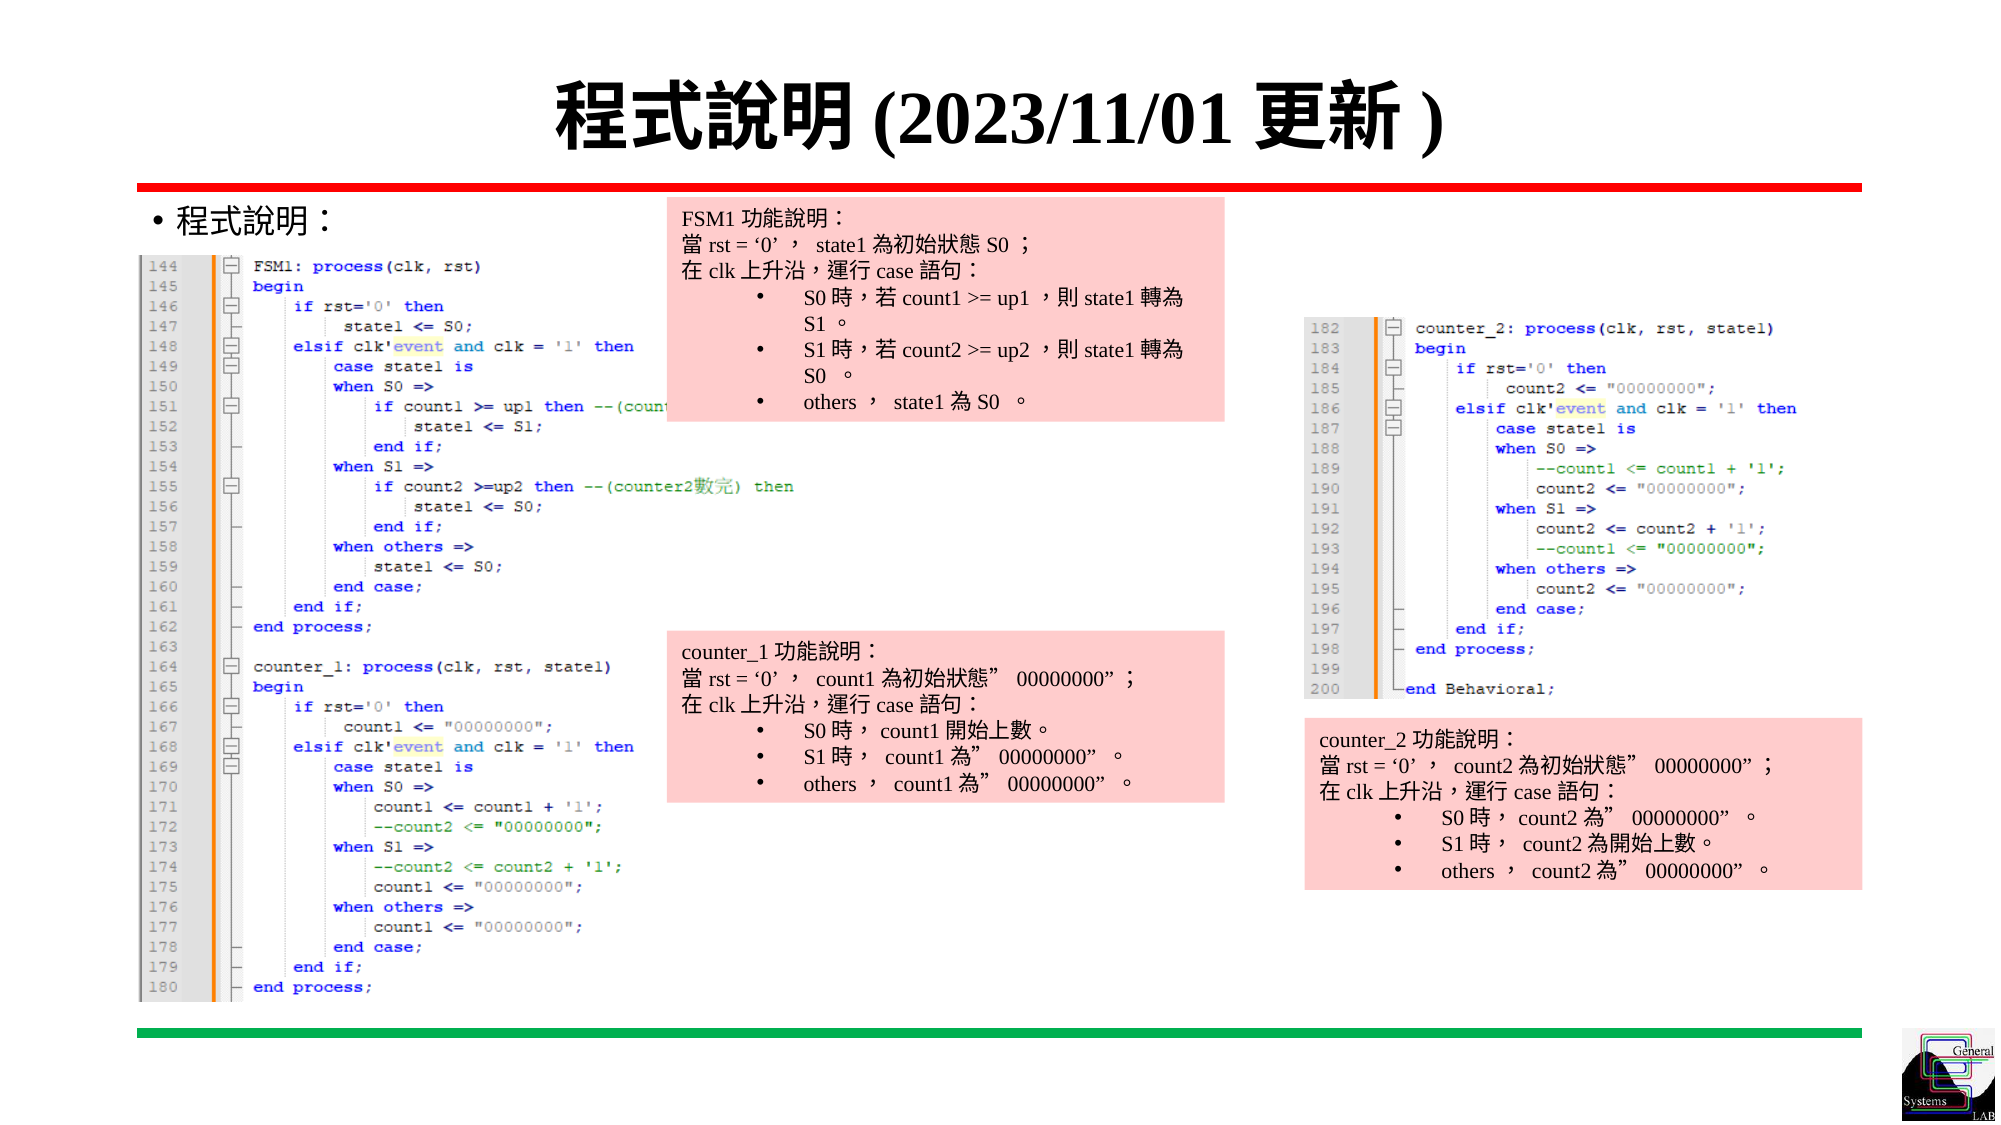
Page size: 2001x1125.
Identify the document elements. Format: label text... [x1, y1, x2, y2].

text_box counter_2功能說明： 當rst = ‘0’， count2為初始狀態”00000000”； 在clk上升沿，運行case語句： S0時，count2為”00000000” 。 S1時， count2為開始上數。 others， count2為”00000000” 。 [1304, 717, 1863, 890]
picture [137, 255, 819, 1002]
title 程式說明(2023/11/01更新) [137, 59, 1863, 178]
picture [1304, 317, 1804, 699]
picture [1902, 1028, 1995, 1121]
text_box counter_1功能說明： 當rst = ‘0’， count1為初始狀態”00000000”； 在clk上升沿，運行case語句： S0時，count1開始上數。 S1時， count1為”00000000” 。 others， count1為”00000000” 。 [819, 630, 1225, 803]
list 程式說明： [137, 197, 1863, 1024]
text_box FSM1功能說明： 當rst = ‘0’， state1為初始狀態S0； 在clk上升沿，運行case語句： S0時，若count1 >= up1，則state1轉為S1。 S1時，若count2 >= up2，則state1轉為S0 。 others， state1為S0 。 [666, 197, 1225, 422]
